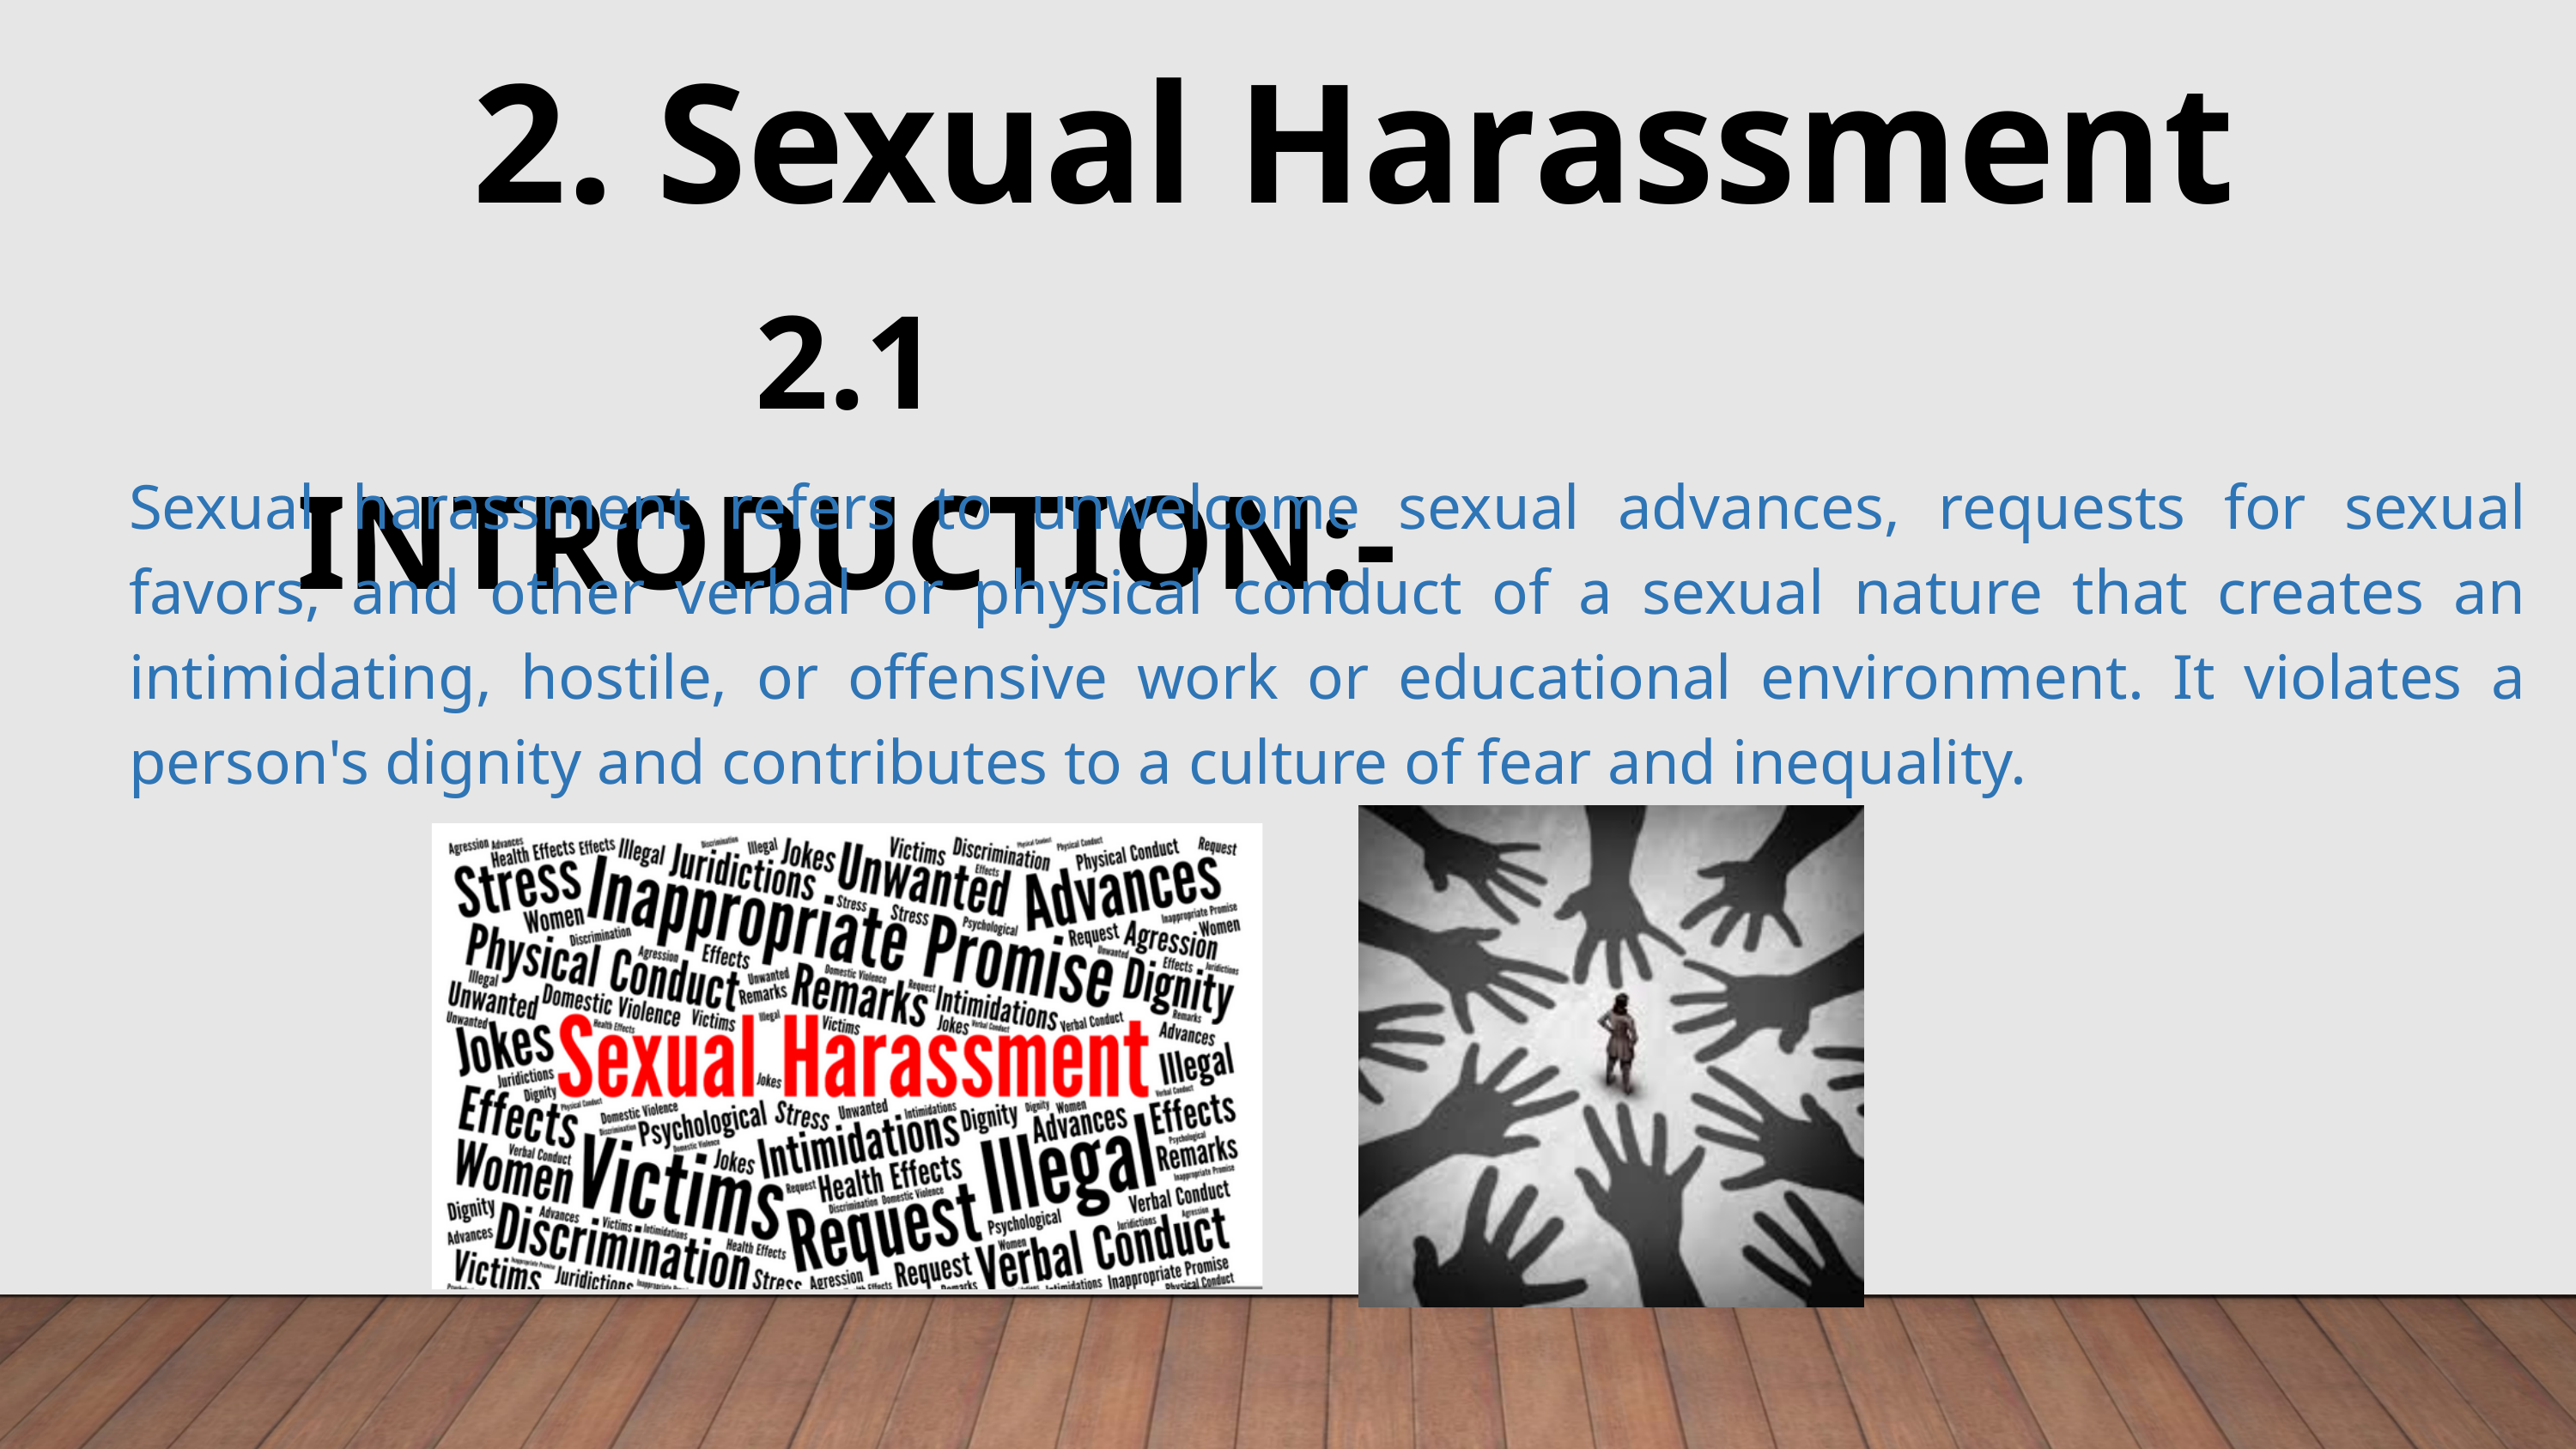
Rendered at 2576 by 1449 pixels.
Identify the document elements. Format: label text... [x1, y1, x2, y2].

text_box Sexual harassment refers to unwelcome sexual advances, requests for sexual favors, and other verbal or physical conduct of a sexual nature that creates an intimidating, hostile, or offensive work or educational environment. It violates a person's dignity and contributes to a culture of fear and inequality. [129, 456, 2529, 797]
picture [0, 805, 2576, 1449]
text_box 2.1 INTRODUCTION:- [196, 254, 1498, 456]
text_box 2. Sexual Harassment [343, 5, 2366, 236]
text_box [431, 823, 1263, 1289]
